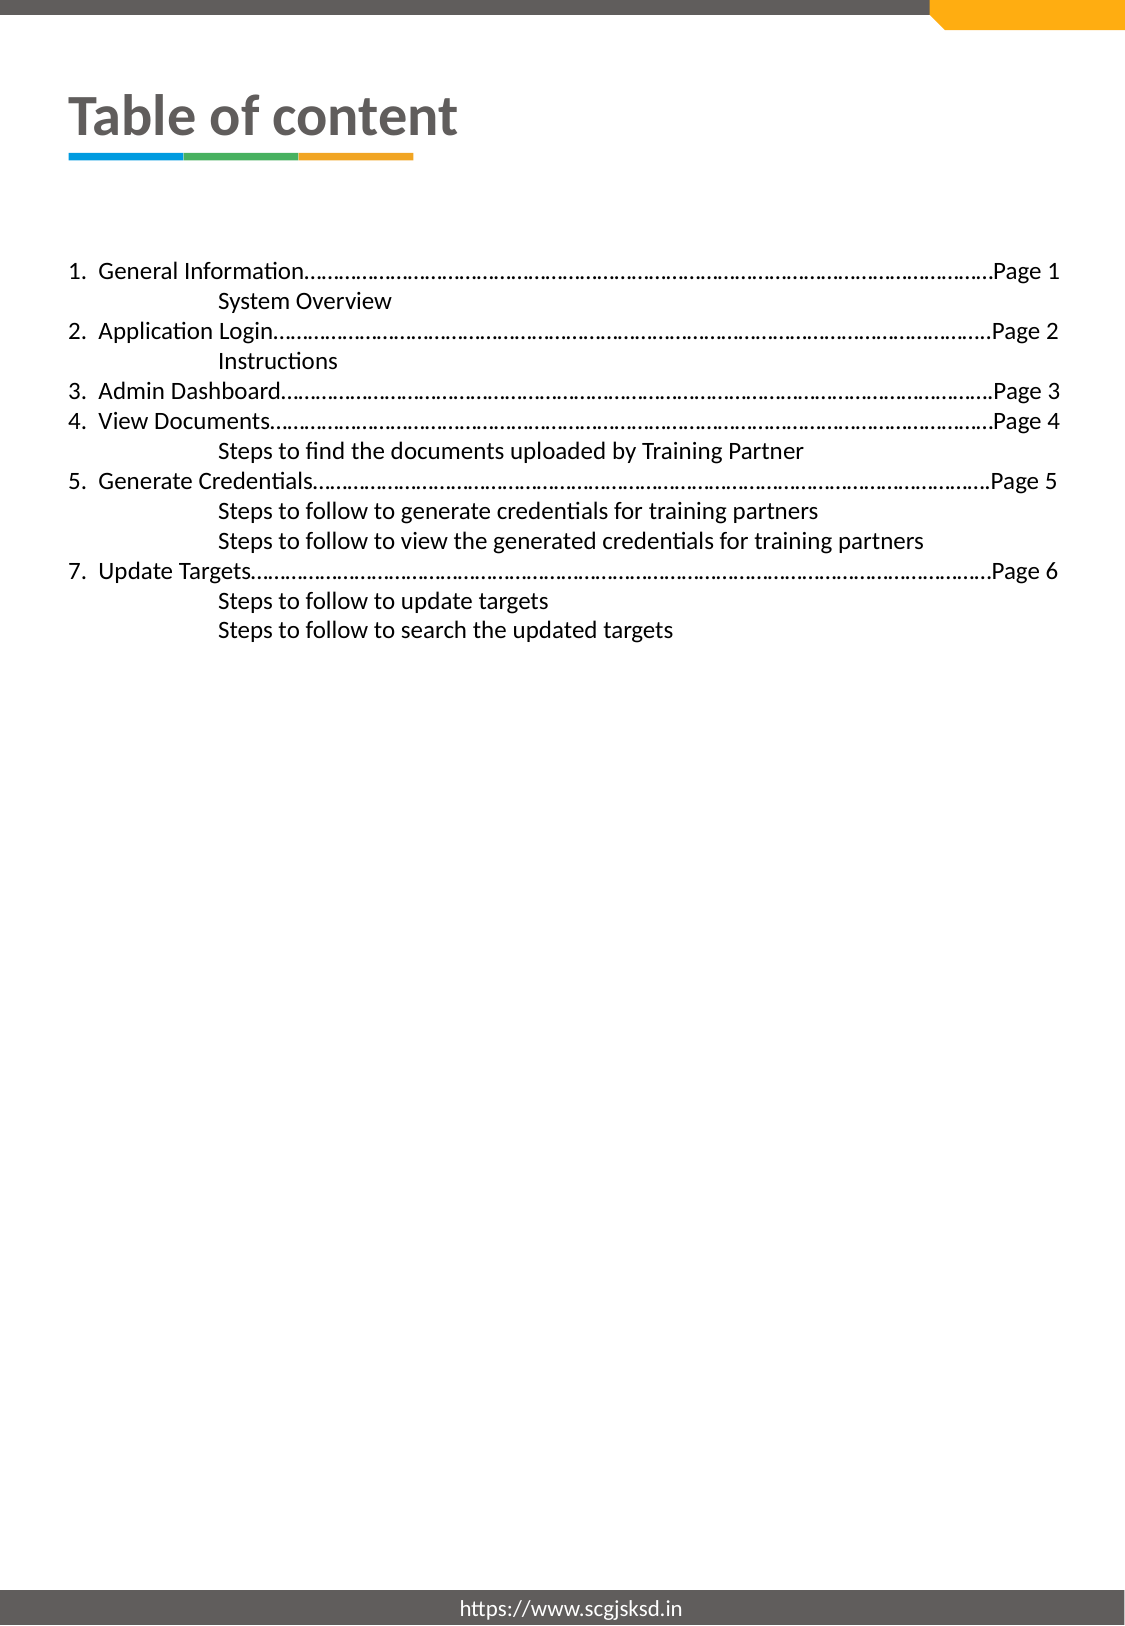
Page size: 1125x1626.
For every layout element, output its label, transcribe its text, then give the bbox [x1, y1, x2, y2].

text_box 1. General Information…………………………………………………………………………………………………………Page 1 System Overview 2. Application Login……………………………………………………………………………………………………………..Page 2 Instructions 3. Admin Dashboard…………………………………………………………………………………………………………….Page 3 4. View Documents………………………………………………………………………………………………………………Page 4 Steps to find the documents uploaded by Training Partner 5. Generate Credentials……………………………………………………………………………………………………….Page 5 Steps to follow to generate credentials for training partners Steps to follow to view the generated credentials for training partners 7. Update Targets…………………………………………………………………………………………………………………Page 6 Steps to follow to update targets Steps to follow to search the updated targets [53, 247, 1093, 652]
title Table of content [53, 72, 657, 171]
